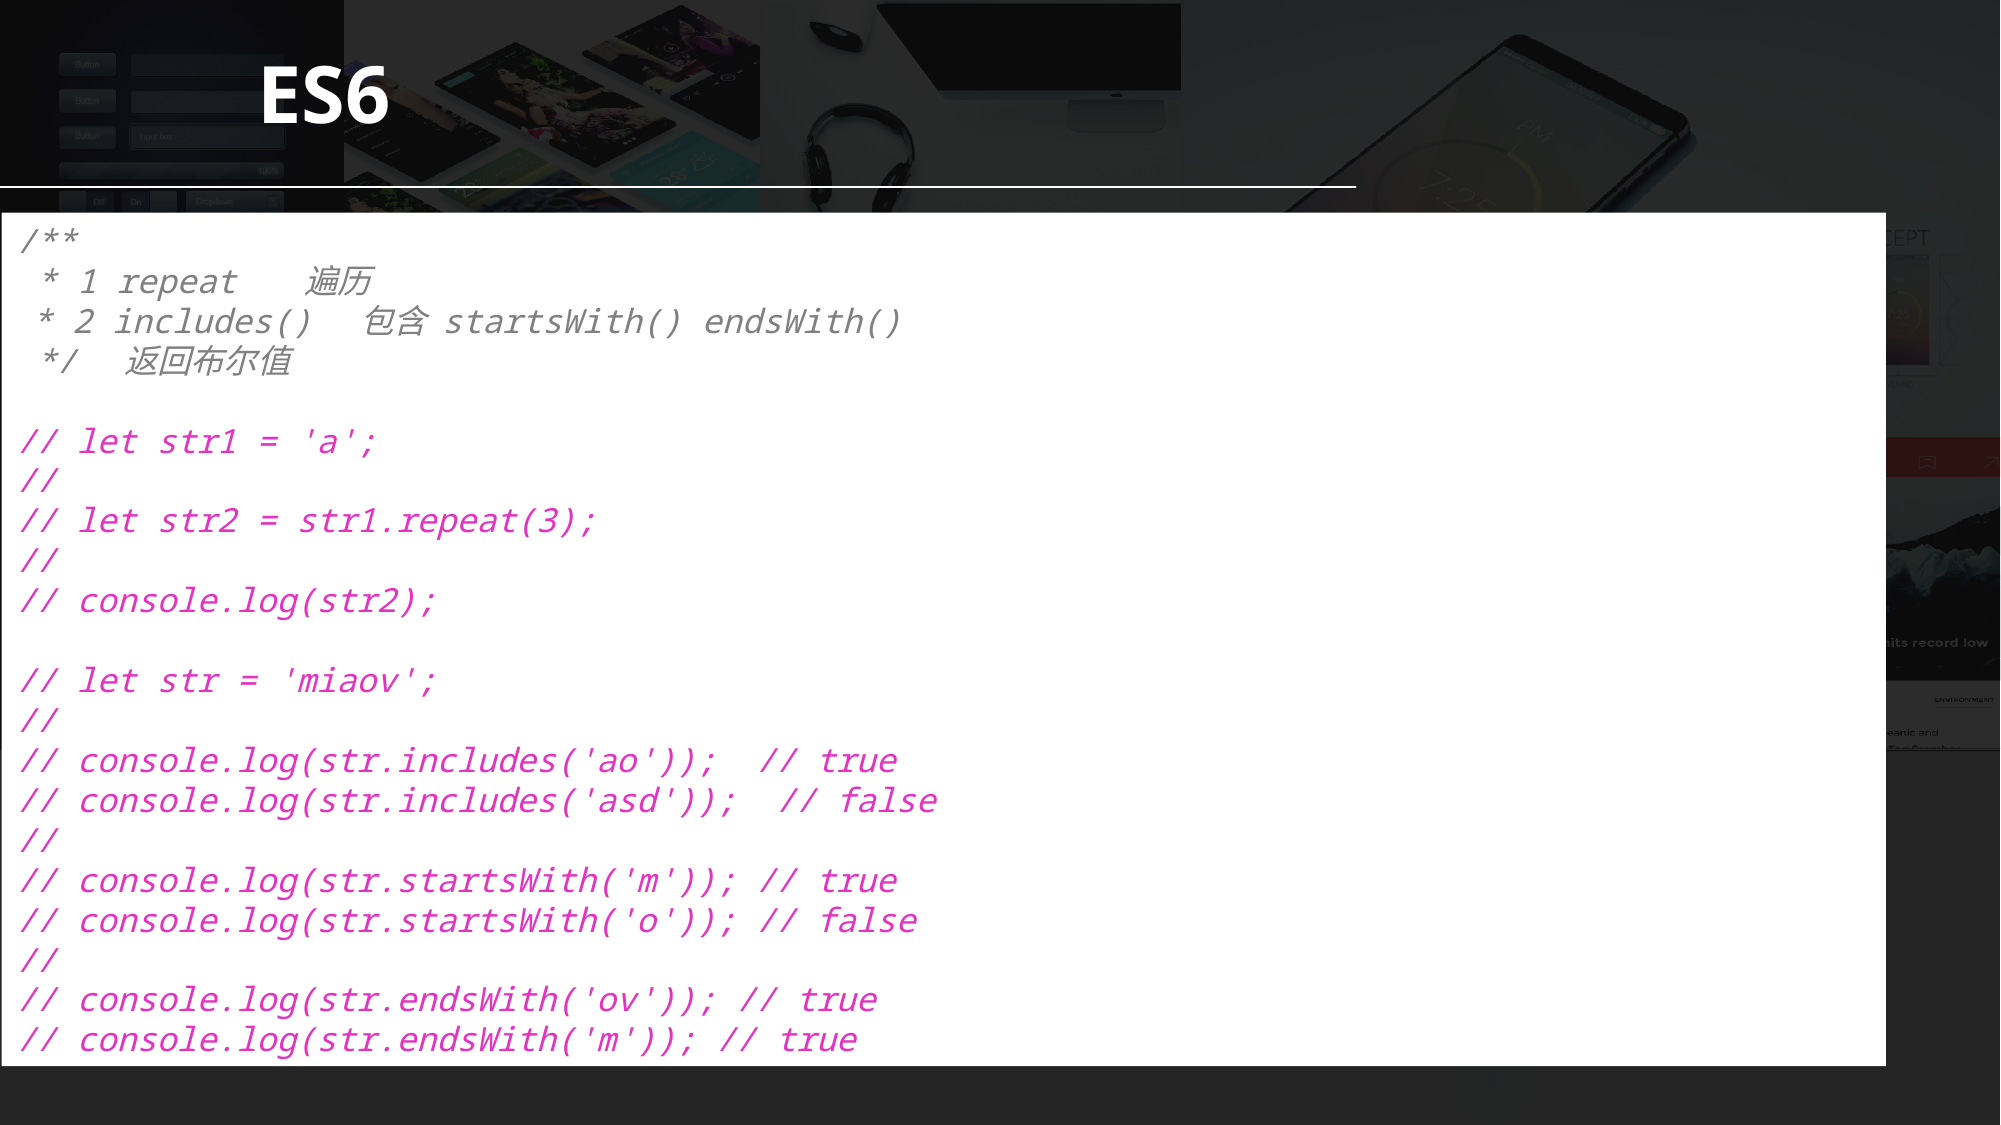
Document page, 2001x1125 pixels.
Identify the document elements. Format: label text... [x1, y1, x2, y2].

list /** * 1 repeat 遍历 * 2 includes() 包含 startsWith() endsWith() */ 返回布尔值 // let str1 = 'a'; // // let str2 = str1.repeat(3); // // console.log(str2); // let str = 'miaov'; // // console.log(str.includes('ao')); // true // console.log(str.includes('asd')); // false // // console.log(str.startsWith('m')); // true // console.log(str.startsWith('o')); // false // // console.log(str.endsWith('ov')); // true // console.log(str.endsWith('m')); // true [1, 212, 1886, 1067]
list ES6 [242, 36, 1350, 187]
